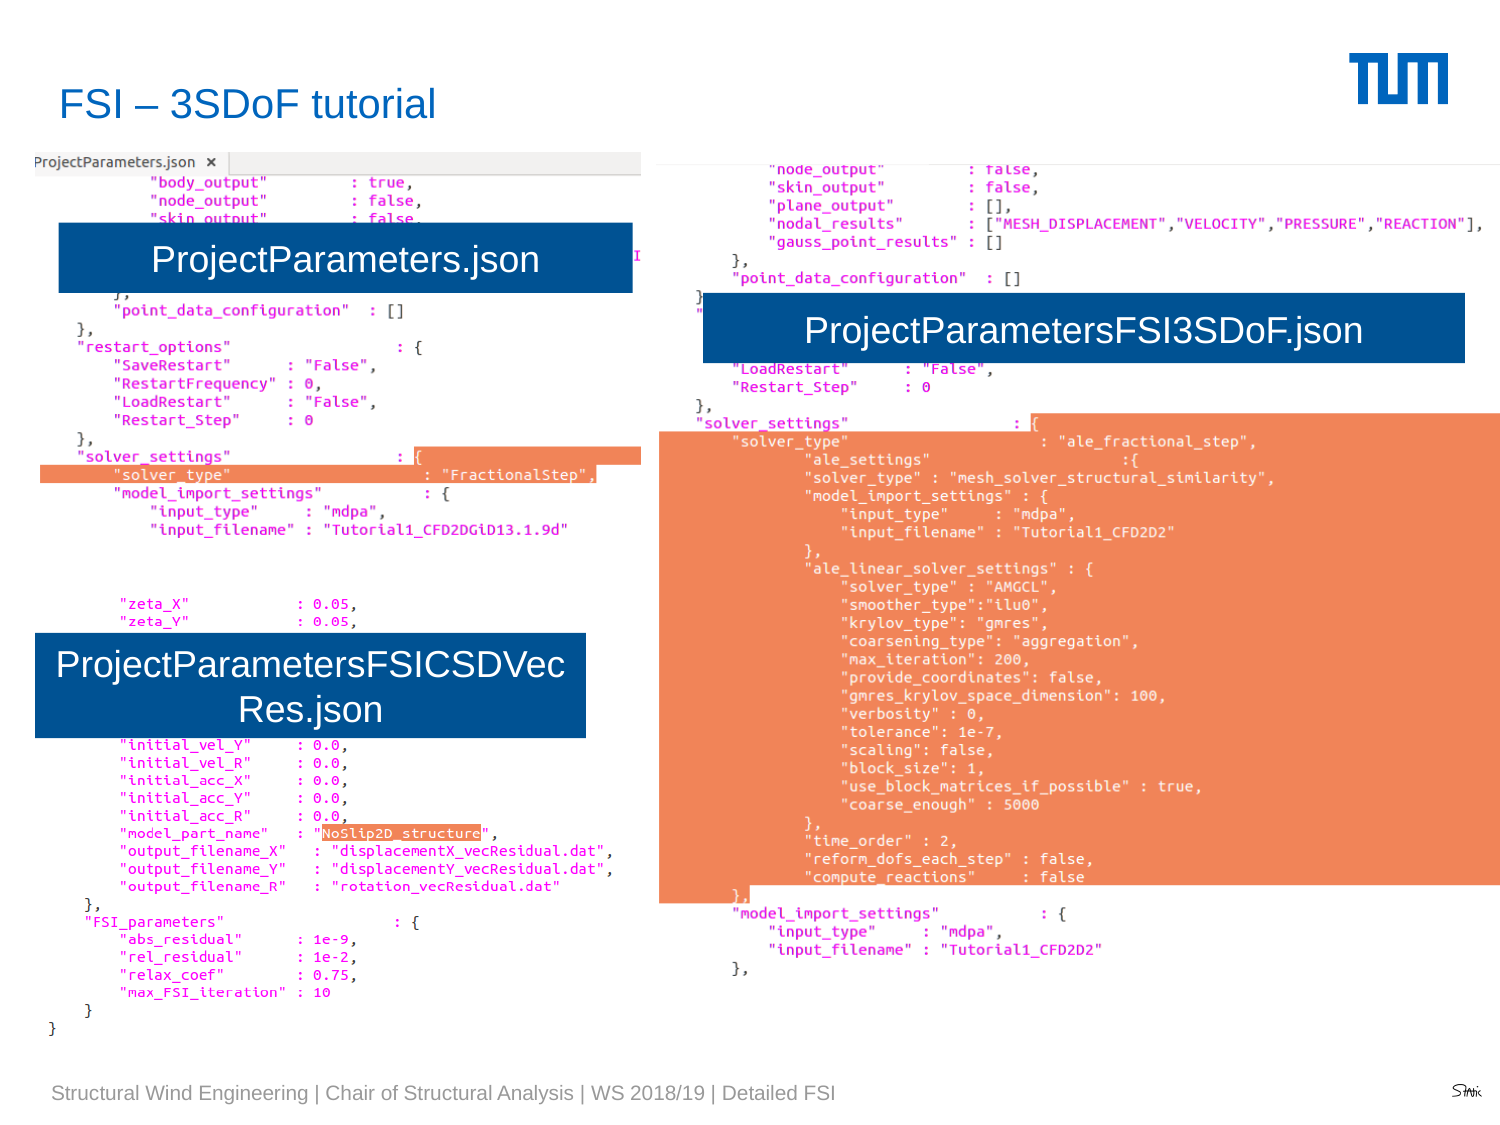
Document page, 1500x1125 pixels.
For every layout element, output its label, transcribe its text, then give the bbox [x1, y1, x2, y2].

picture [46, 597, 633, 1044]
text_box ProjectParametersFSICSDVecRes.json [33, 631, 41, 740]
picture [1452, 1084, 1482, 1097]
title FSI – 3SDoF tutorial [58, 60, 1278, 121]
picture [34, 152, 642, 542]
picture [655, 163, 1500, 978]
